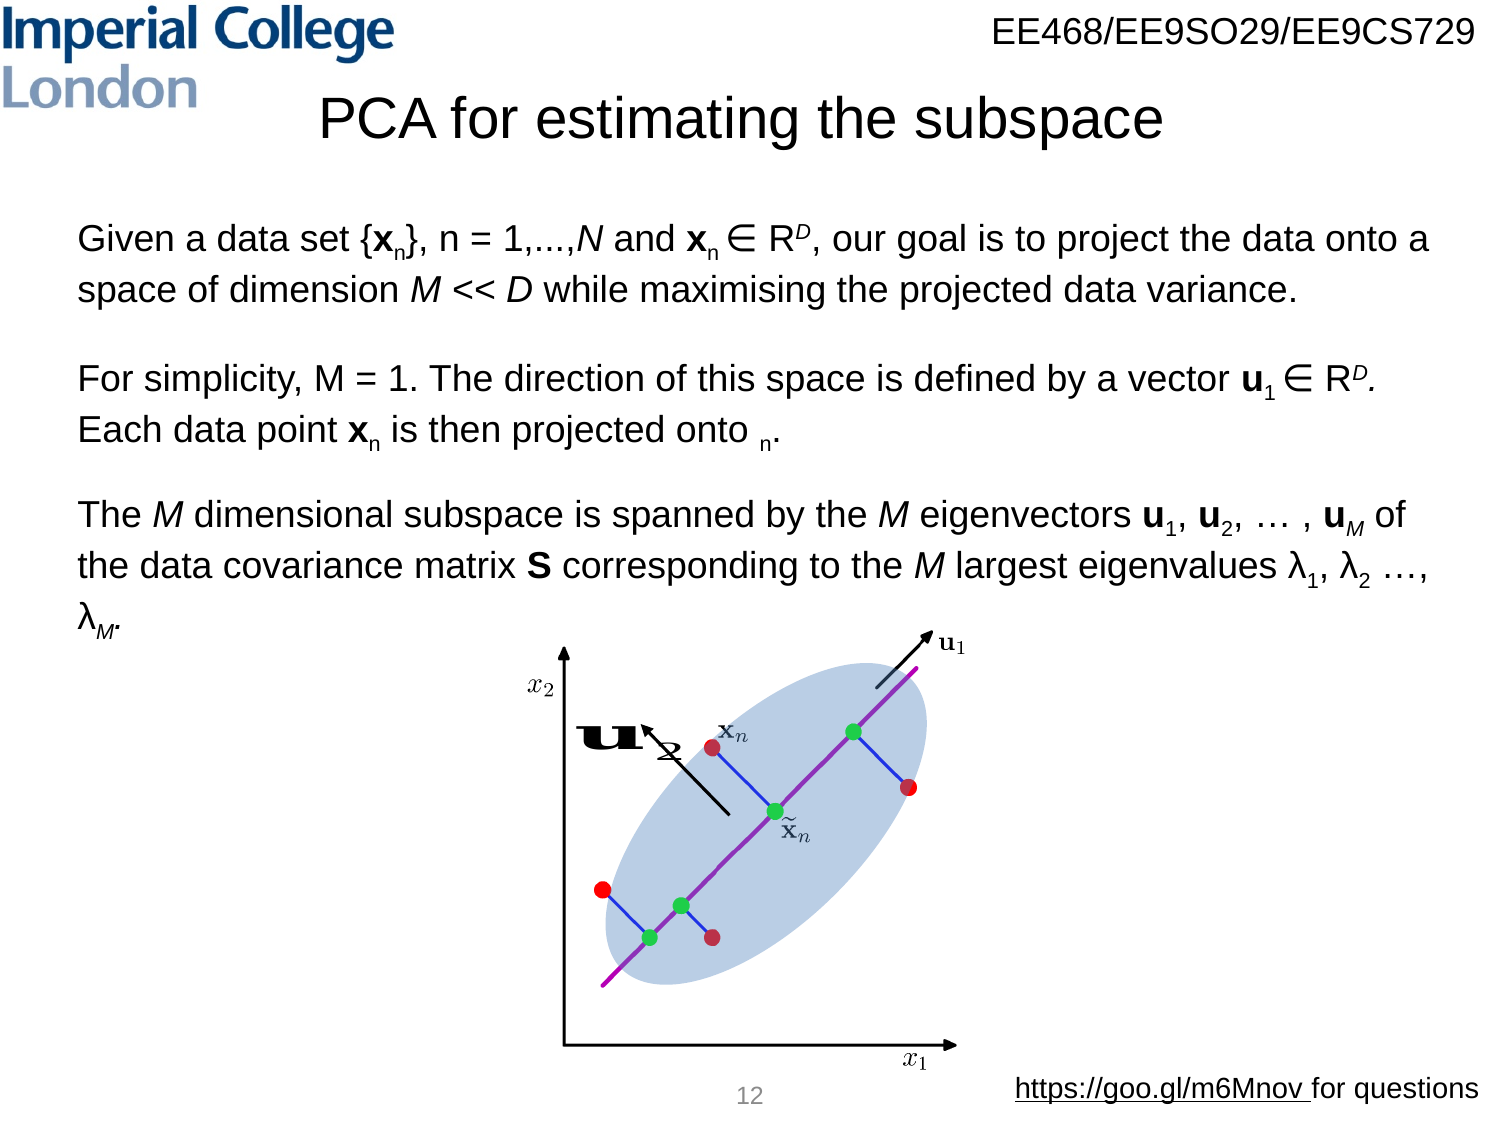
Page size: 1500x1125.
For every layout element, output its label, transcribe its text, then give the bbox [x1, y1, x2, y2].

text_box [512, 617, 990, 1085]
picture [0, 0, 397, 113]
title PCA for estimating the subspace [24, 42, 1475, 188]
text_box Given a data set {xn}, n = 1,...,N and xn ∈ RD, our goal is to project the data onto a space of dimension M << D while maximising the projected data variance. [62, 206, 1450, 318]
slide_number 12 [575, 1094, 925, 1125]
text_box The M dimensional subspace is spanned by the M eigenvectors u1, u2, … , uM of the data covariance matrix S corresponding to the M largest eigenvalues λ1, λ2 …, λM. [62, 482, 1450, 651]
text_box For simplicity, M = 1. The direction of this space is defined by a vector u1 ∈ RD. [62, 346, 1450, 413]
